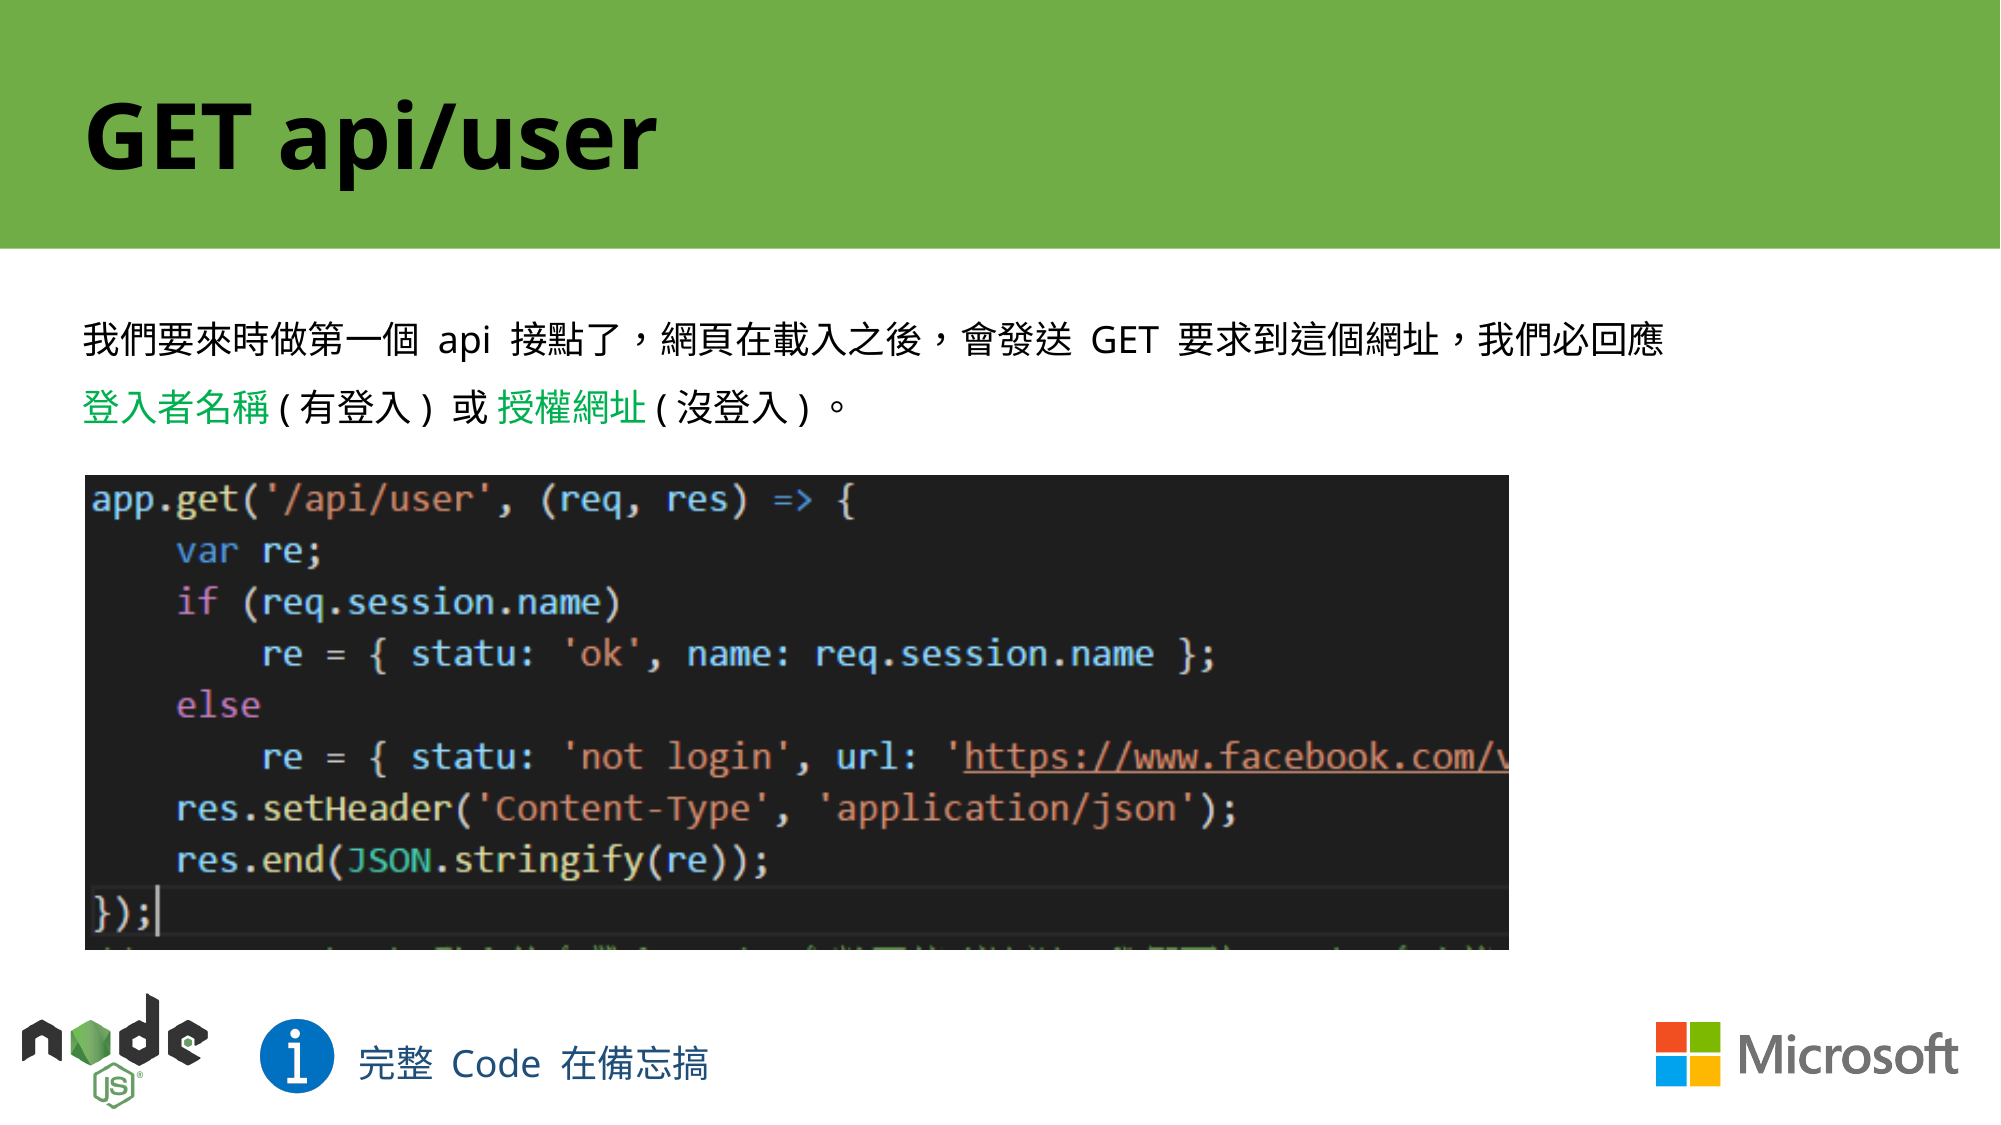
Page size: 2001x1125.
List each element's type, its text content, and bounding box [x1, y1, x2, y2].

text_box 我們要來時做第一個 api 接點了，網頁在載入之後，會發送 GET 要求到這個網址，我們必回應 登入者名稱(有登入) 或 授權網址(沒登入)。 [68, 286, 1958, 436]
text_box 完整 Code 在備忘搞 [344, 1009, 778, 1093]
picture [250, 1009, 344, 1103]
title GET api/user [68, 31, 1932, 249]
picture [85, 475, 1509, 950]
picture [3, 978, 227, 1124]
picture [1614, 983, 2000, 1125]
